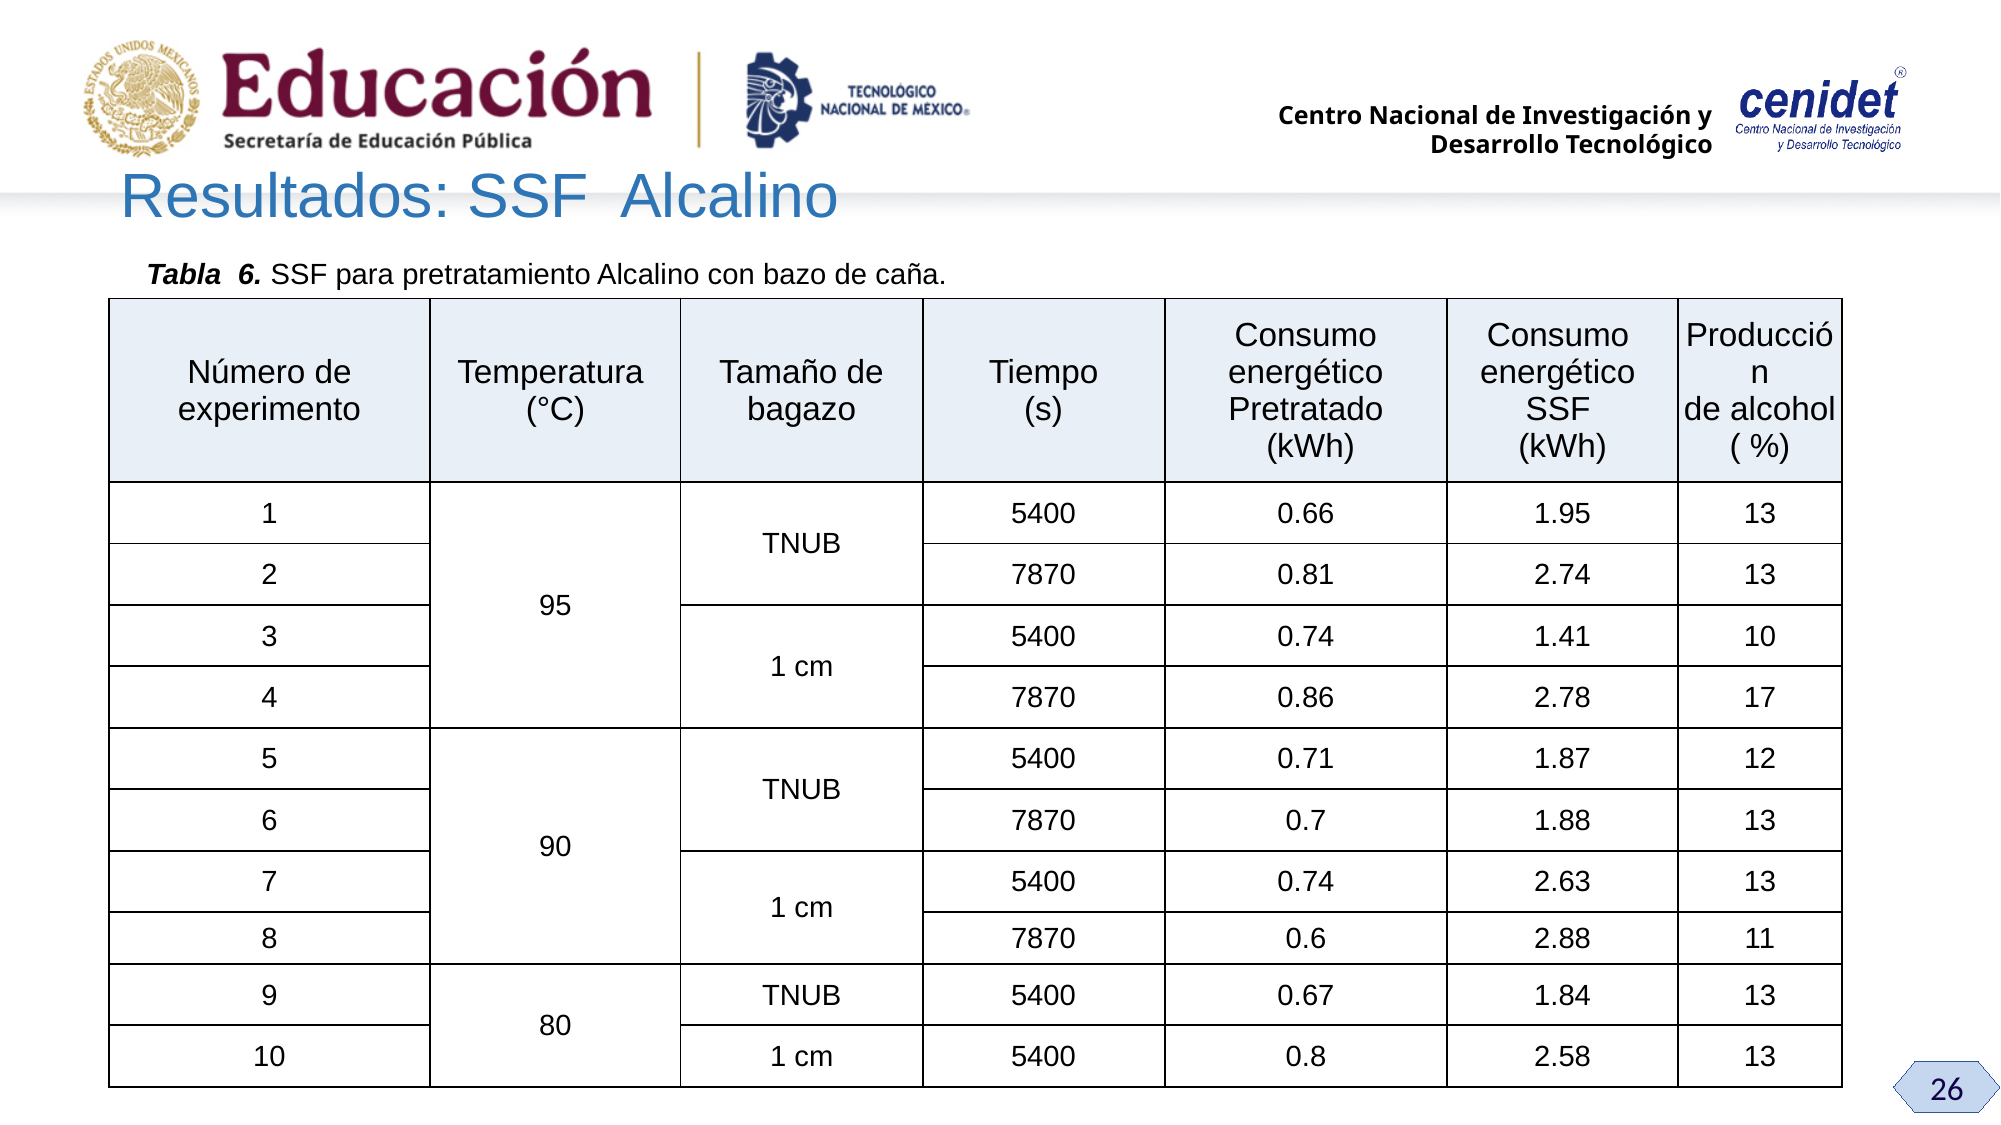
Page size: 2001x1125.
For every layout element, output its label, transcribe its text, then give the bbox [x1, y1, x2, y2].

table_cell 5400 [924, 1026, 1164, 1086]
table_cell 1 [110, 483, 429, 543]
table_cell 7870 [924, 913, 1164, 963]
table_cell 13 [1679, 1026, 1841, 1086]
table_header Tamaño de bagazo [681, 299, 922, 481]
slide_number 26 [1893, 1061, 2000, 1113]
table_cell 0.71 [1166, 729, 1446, 788]
table_cell 4 [110, 667, 429, 727]
table_cell 13 [1679, 544, 1841, 604]
table_header Consumo energético Pretratado (kWh) [1166, 299, 1446, 481]
table_cell 7 [110, 852, 429, 911]
table_cell 1.87 [1448, 729, 1677, 788]
table_cell 5 [110, 729, 429, 788]
table_header Número de experimento [110, 299, 429, 481]
table_cell 7870 [924, 544, 1164, 604]
table_cell 11 [1679, 913, 1841, 963]
table_cell 5400 [924, 483, 1164, 543]
table_cell 17 [1679, 667, 1841, 727]
table_cell 2.88 [1448, 913, 1677, 963]
table_cell 0.74 [1166, 852, 1446, 911]
table_cell 80 [431, 965, 680, 1086]
table_cell 3 [110, 606, 429, 665]
table_header Temperatura (°C) [431, 299, 680, 481]
table_cell 0.8 [1166, 1026, 1446, 1086]
table_cell TNUB [681, 729, 922, 850]
table_cell 2.58 [1448, 1026, 1677, 1086]
table_cell 5400 [924, 606, 1164, 665]
table_cell 5400 [924, 729, 1164, 788]
table_cell 10 [110, 1026, 429, 1086]
table_cell 13 [1679, 483, 1841, 543]
table_cell 0.6 [1166, 913, 1446, 963]
table_cell 1 cm [681, 606, 922, 727]
table_cell 6 [110, 790, 429, 850]
table_cell 0.7 [1166, 790, 1446, 850]
table_cell 5400 [924, 852, 1164, 911]
table_cell 2 [110, 544, 429, 604]
table_cell 95 [431, 483, 680, 727]
table_cell 2.74 [1448, 544, 1677, 604]
table_cell 1 cm [681, 1026, 922, 1086]
table_cell 0.67 [1166, 965, 1446, 1024]
table_cell 1.84 [1448, 965, 1677, 1024]
text_box Resultados: SSF Alcalino [79, 115, 899, 280]
table_cell 90 [431, 729, 680, 963]
table_cell 12 [1679, 729, 1841, 788]
table_cell 0.66 [1166, 483, 1446, 543]
table_cell TNUB [681, 965, 922, 1024]
table_cell 13 [1679, 965, 1841, 1024]
table_header Consumo energético SSF (kWh) [1448, 299, 1677, 481]
table_cell 2.63 [1448, 852, 1677, 911]
table_header Tiempo (s) [924, 299, 1164, 481]
table_cell 1.88 [1448, 790, 1677, 850]
table_cell 5400 [924, 965, 1164, 1024]
table_cell 13 [1679, 790, 1841, 850]
table_cell 1 cm [681, 852, 922, 963]
table_cell 7870 [924, 790, 1164, 850]
table_cell 1.95 [1448, 483, 1677, 543]
picture [0, 0, 2001, 1125]
table_cell 9 [110, 965, 429, 1024]
text_box Centro Nacional de Investigación y Desarrollo Tecnológico [1177, 91, 1727, 167]
text_box Tabla 6. SSF para pretratamiento Alcalino con bazo de caña. [131, 247, 1821, 298]
table_cell 7870 [924, 667, 1164, 727]
table_cell TNUB [681, 483, 922, 604]
table_cell 10 [1679, 606, 1841, 665]
table_cell 1.41 [1448, 606, 1677, 665]
table_cell 0.86 [1166, 667, 1446, 727]
table_header Producción de alcohol ( %) [1679, 299, 1841, 481]
table_cell 0.81 [1166, 544, 1446, 604]
table_cell 13 [1679, 852, 1841, 911]
table_cell 8 [110, 913, 429, 963]
table_cell 0.74 [1166, 606, 1446, 665]
table_cell 2.78 [1448, 667, 1677, 727]
